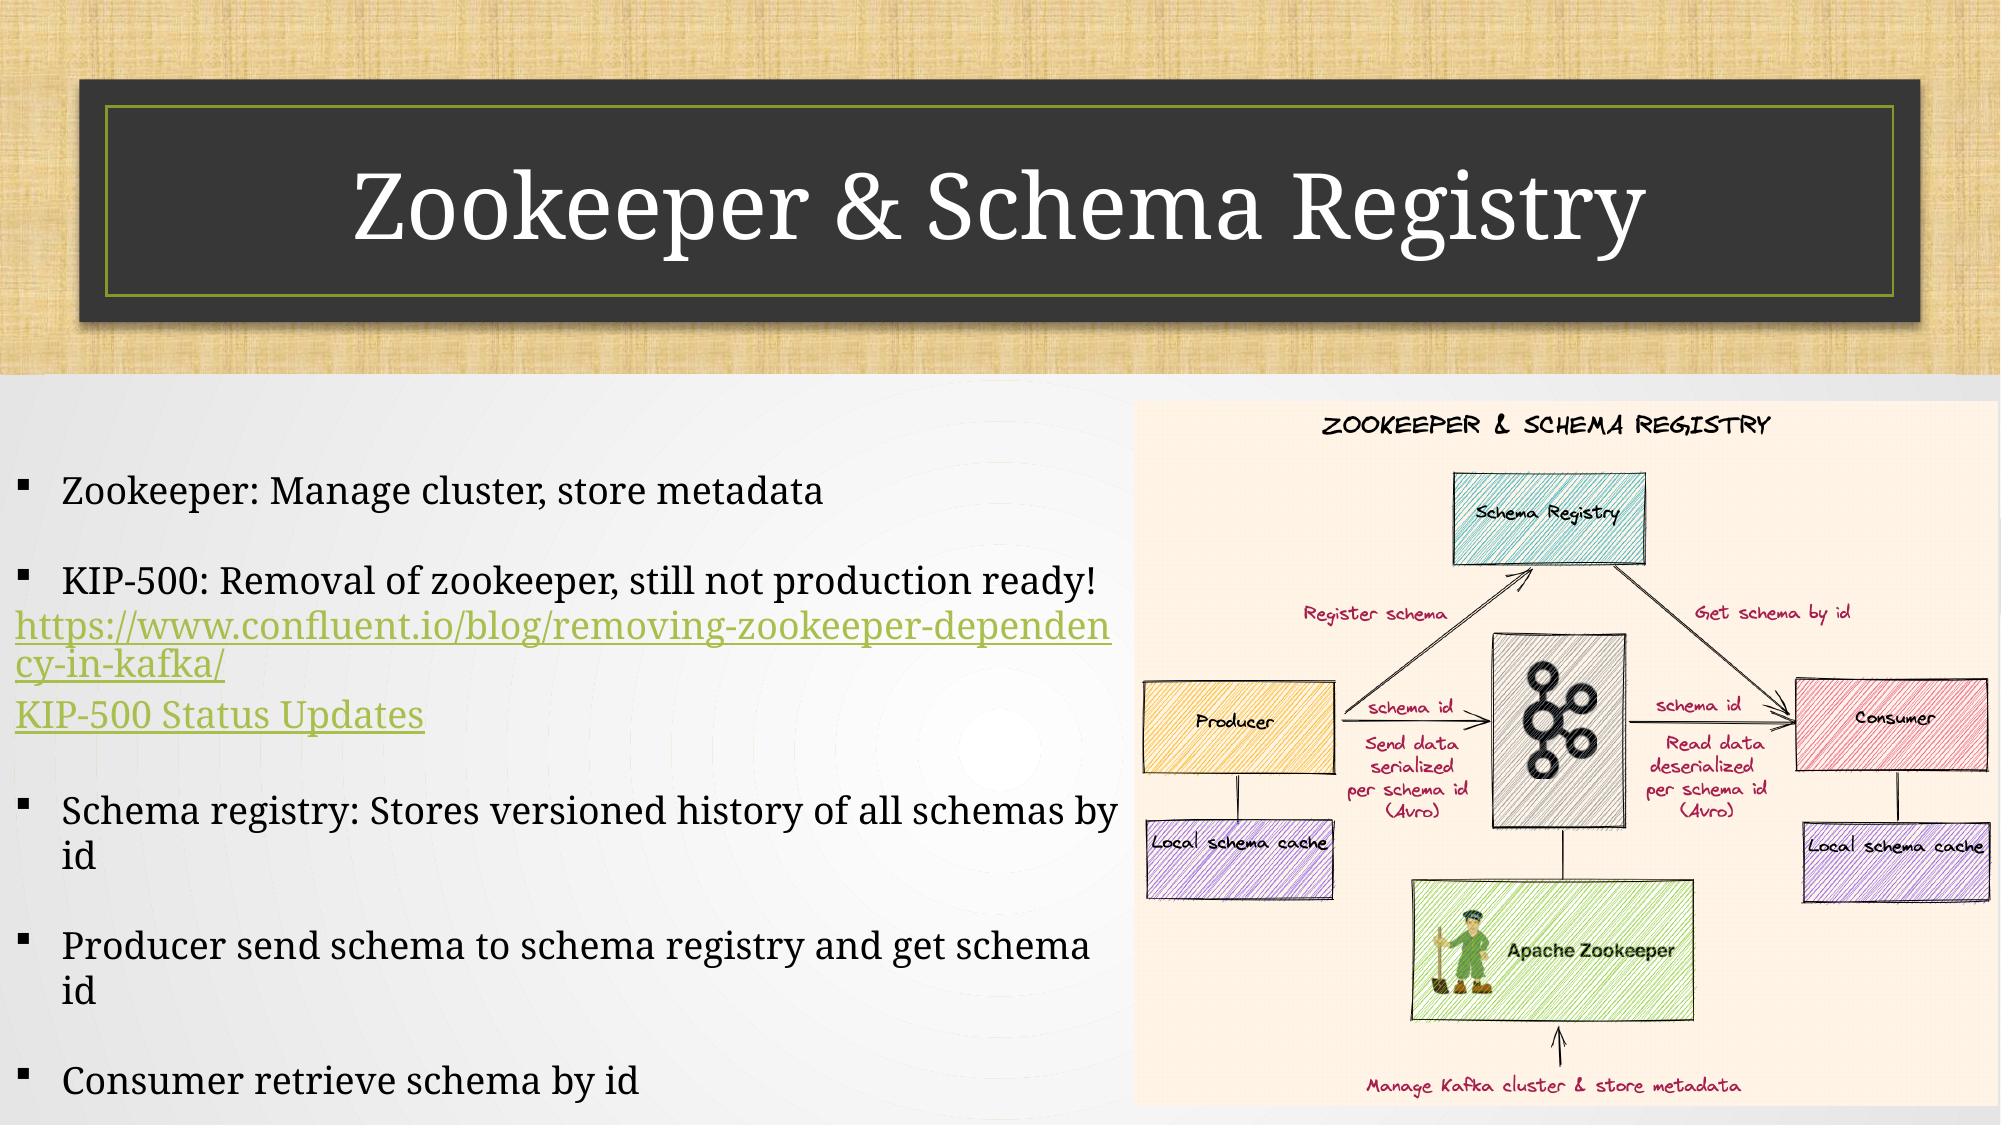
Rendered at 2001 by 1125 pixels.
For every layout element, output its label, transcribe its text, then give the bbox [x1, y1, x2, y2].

text_box Zookeeper: Manage cluster, store metadata KIP-500: Removal of zookeeper, still not production ready! https://www.confluent.io/blog/removing-zookeeper-dependency-in-kafka/ KIP-500 Status Updates Schema registry: Stores versioned history of all schemas by id Producer send schema to schema registry and get schema id Consumer retrieve schema by id Data is serialized/deserialized with registered schema [0, 459, 1144, 1125]
picture [1134, 401, 1998, 1107]
text_box [106, 106, 1894, 296]
text_box [0, 0, 2000, 374]
text_box [78, 78, 1922, 323]
text_box [0, 374, 2000, 1125]
